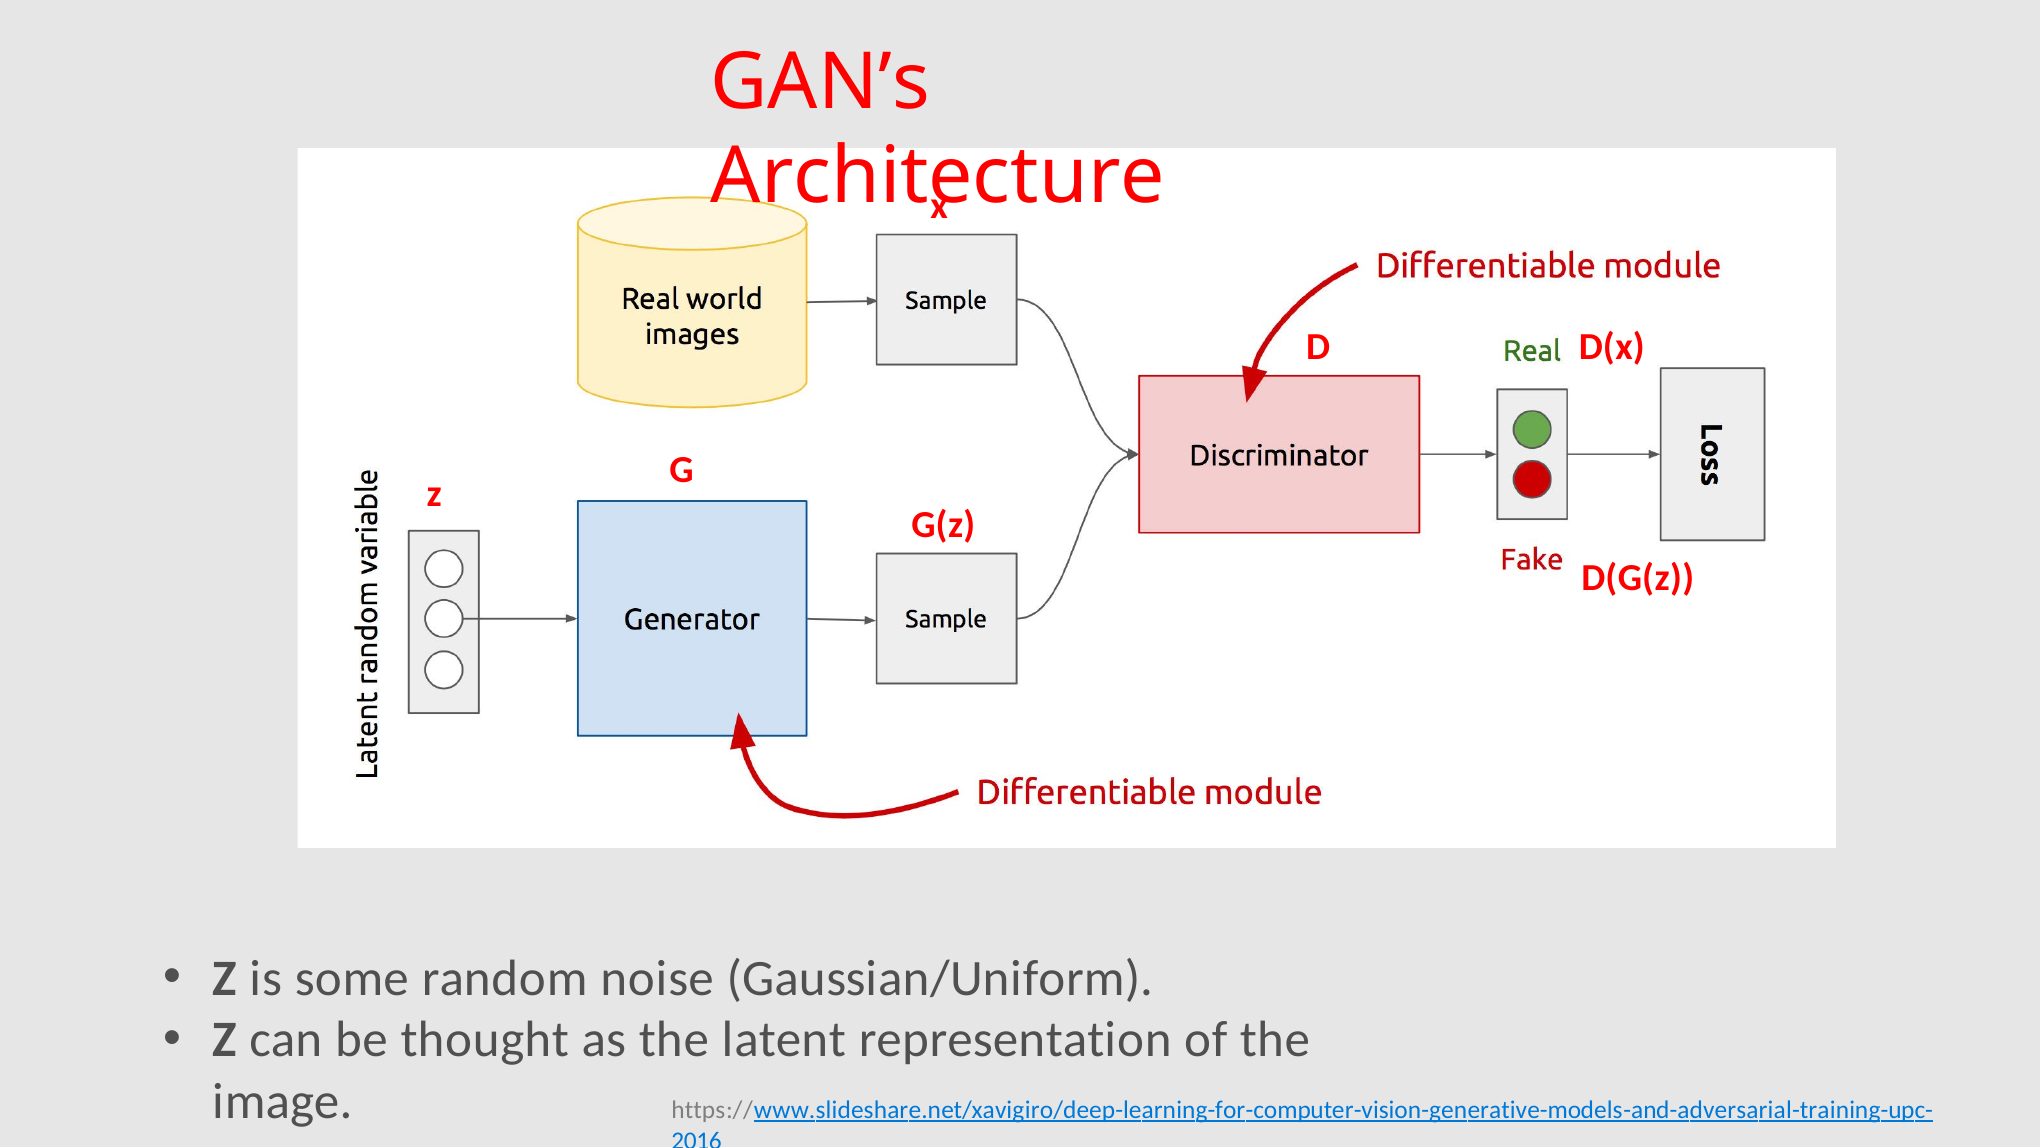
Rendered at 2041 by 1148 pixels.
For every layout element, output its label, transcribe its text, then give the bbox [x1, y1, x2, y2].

text_box D(x) [1576, 321, 1646, 368]
text_box x [928, 179, 951, 226]
text_box G [667, 444, 696, 491]
text_box D(G(z)) [1579, 552, 1696, 599]
text_box GAN’s Architecture [708, 29, 1309, 219]
text_box G(z) [909, 499, 977, 545]
text_box [297, 148, 1836, 848]
text_box D [1303, 321, 1333, 368]
text_box z [424, 468, 445, 515]
text_box Z is some random noise (Gaussian/Uniform). Z can be thought as the latent representation of the image. [161, 944, 1435, 1129]
text_box https://www.slideshare.net/xavigiro/deep-learning-for-computer-vision-generative-models-and-adversarial-training-upc-2016 [669, 1093, 1976, 1148]
